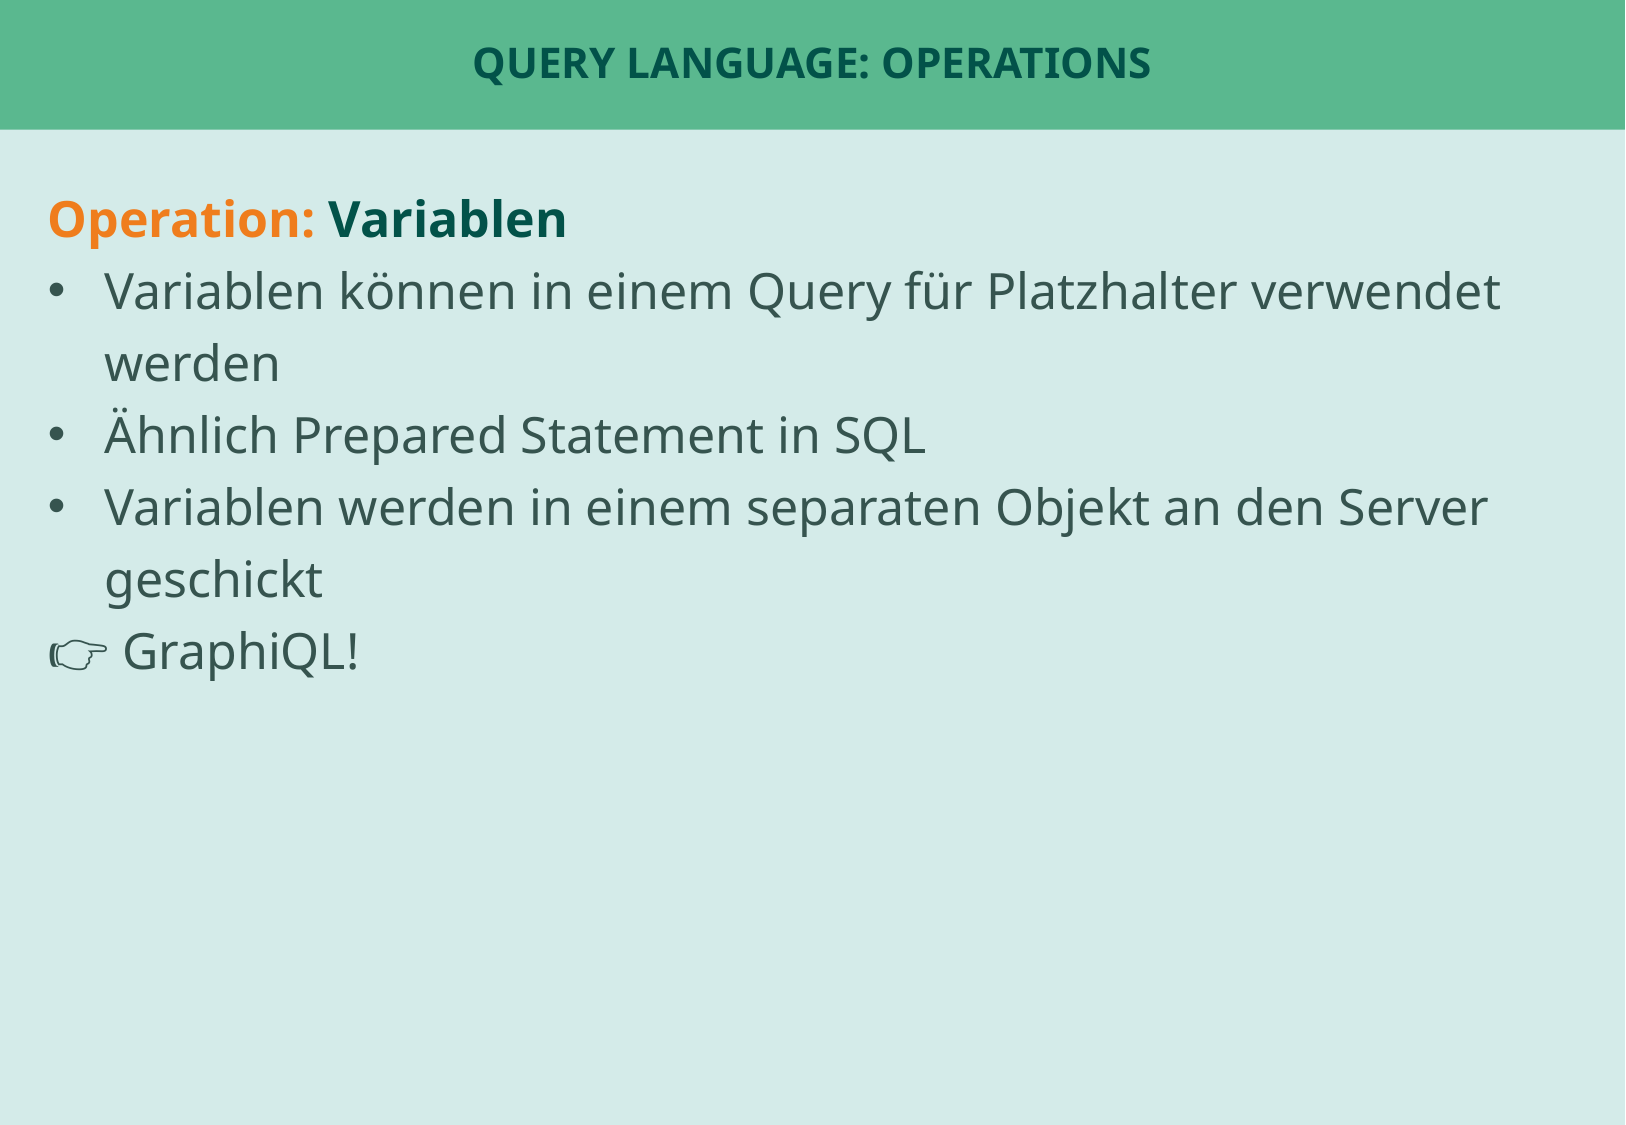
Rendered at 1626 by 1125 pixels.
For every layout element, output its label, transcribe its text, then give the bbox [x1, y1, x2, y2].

title query Language: Operations [0, 0, 1625, 130]
text_box Operation: Variablen Variablen können in einem Query für Platzhalter verwendet werden Ähnlich Prepared Statement in SQL Variablen werden in einem separaten Objekt an den Server geschickt 👉 GraphiQL! [33, 168, 1592, 687]
